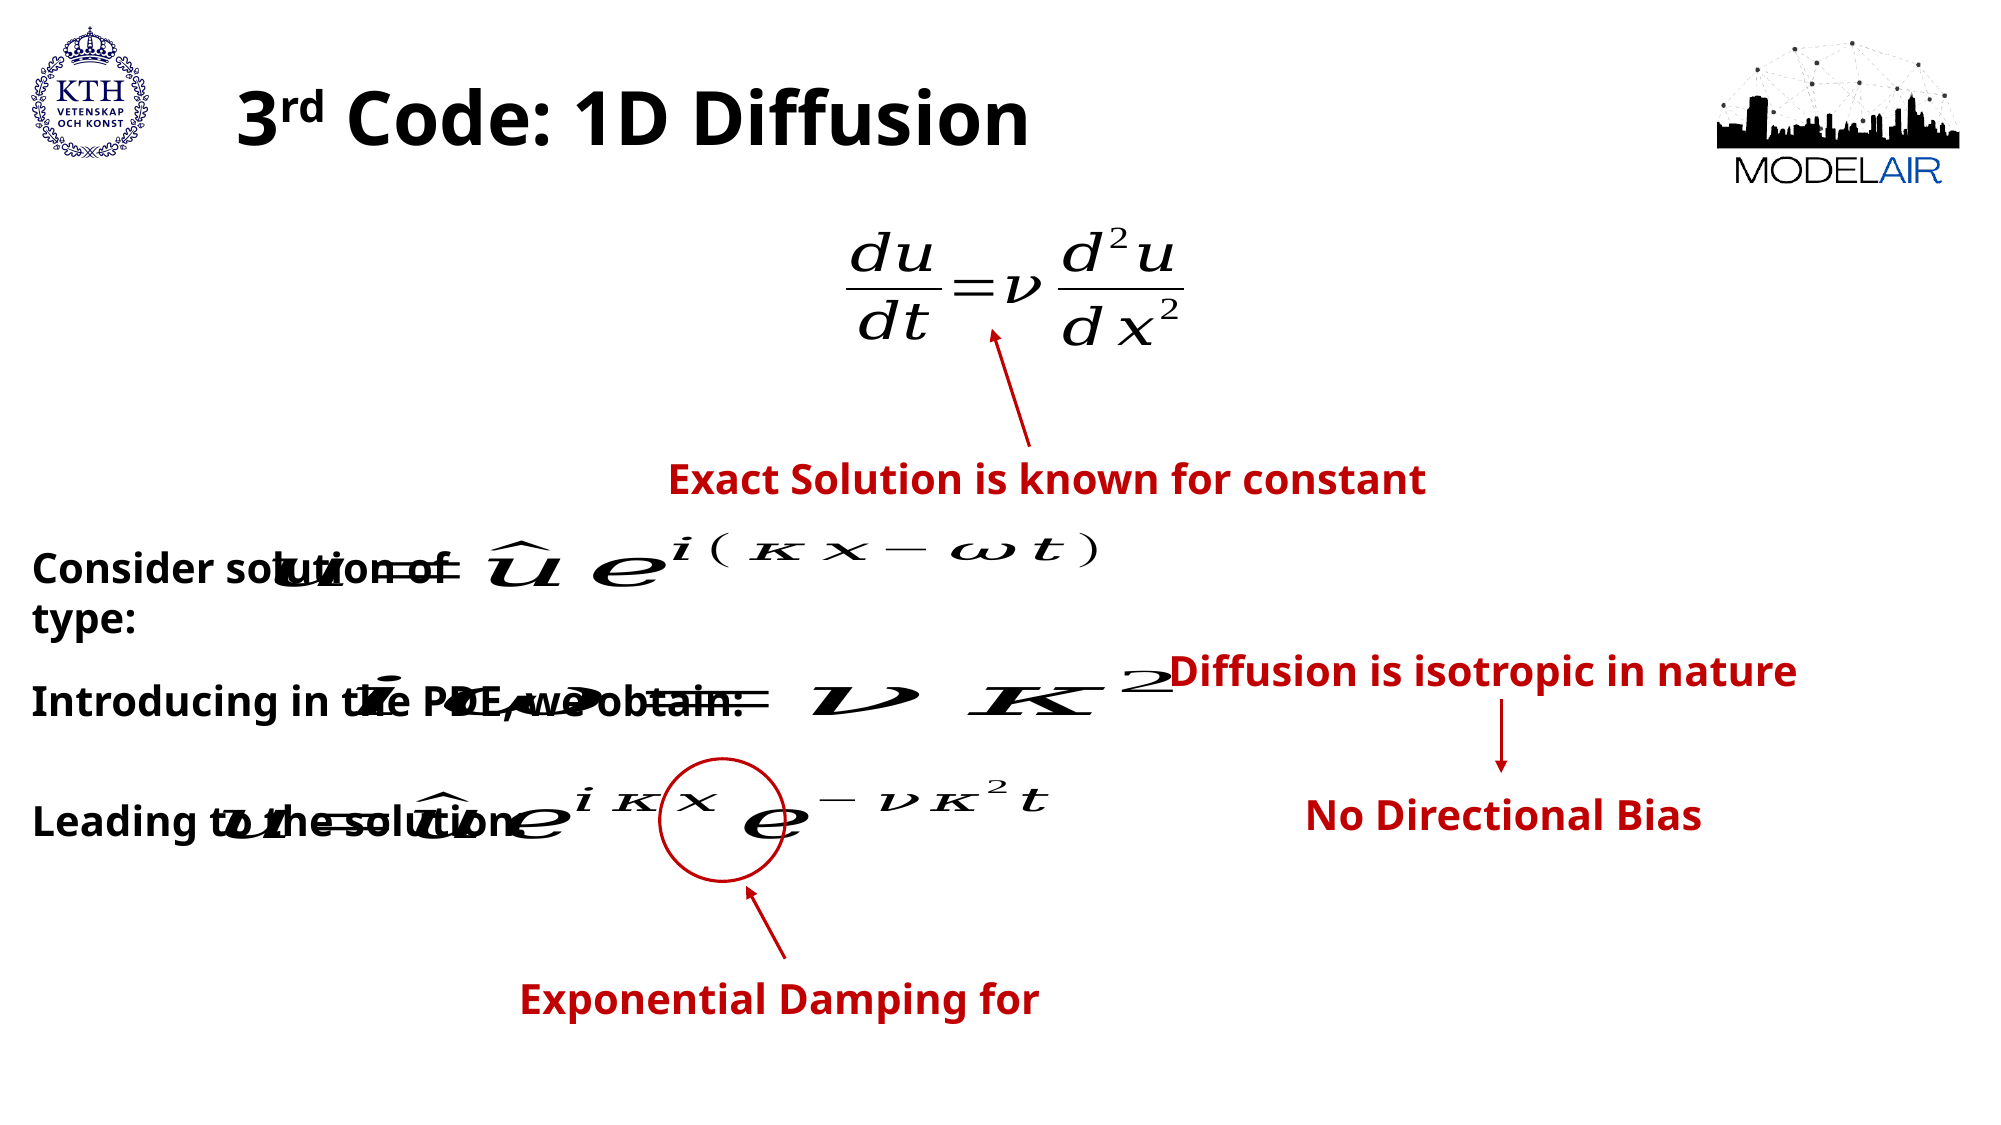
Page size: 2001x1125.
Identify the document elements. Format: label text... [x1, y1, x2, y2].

text_box [658, 757, 787, 883]
picture [31, 26, 149, 158]
text_box Consider solution of type: [16, 534, 509, 650]
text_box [991, 328, 1030, 447]
text_box Introducing in the PDE, we obtain: [16, 667, 842, 733]
text_box No Directional Bias [1091, 781, 1916, 847]
text_box Diffusion is isotropic in nature [1070, 637, 1896, 702]
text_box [745, 885, 786, 959]
text_box Leading to the solution: [16, 787, 667, 853]
text_box 3rd Code: 1D Diffusion [221, 63, 1374, 168]
text_box Leading to the solution: [778, 787, 842, 853]
picture [1703, 29, 1978, 198]
